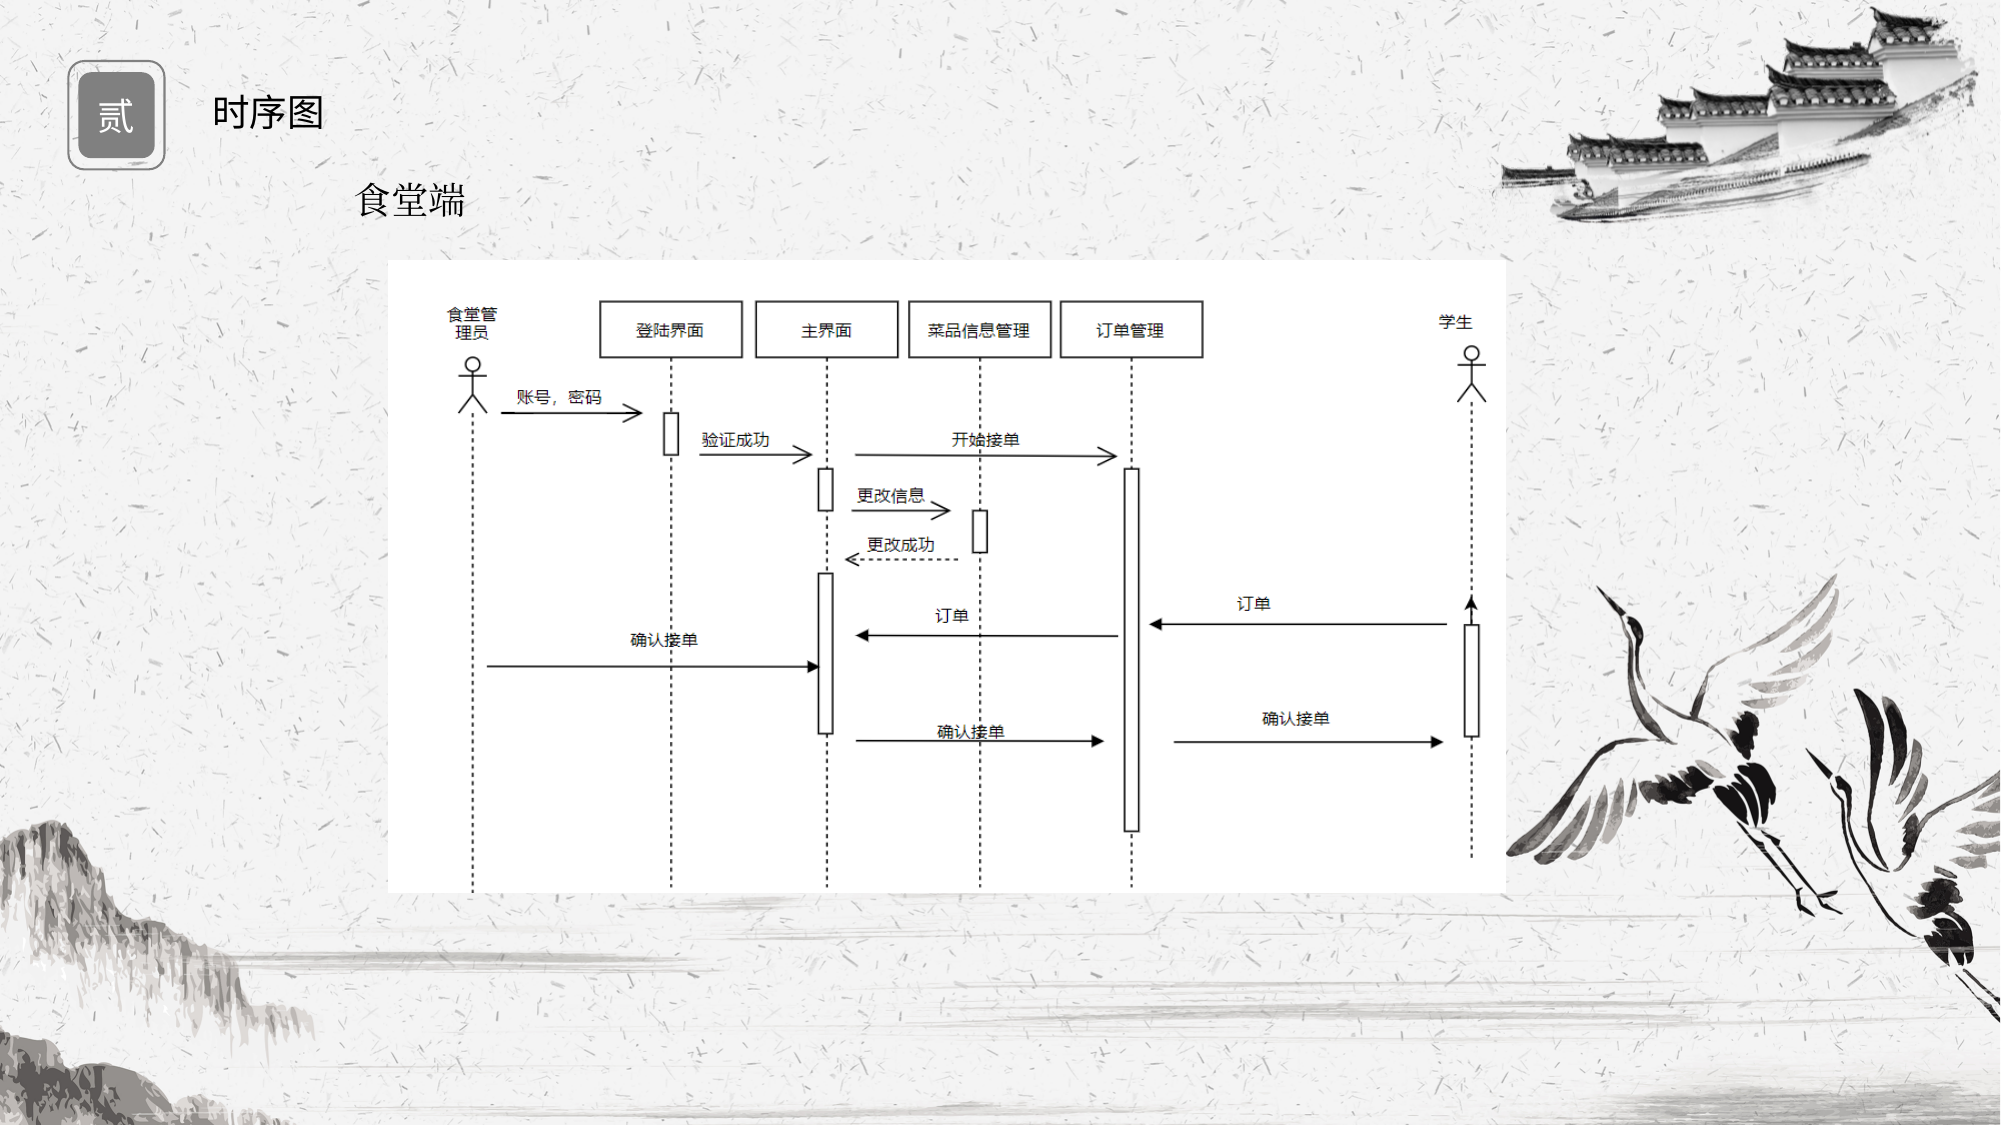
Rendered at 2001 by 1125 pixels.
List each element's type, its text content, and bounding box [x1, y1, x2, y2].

text_box 食堂端 [338, 169, 650, 275]
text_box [68, 61, 341, 188]
picture [0, 0, 2001, 1125]
